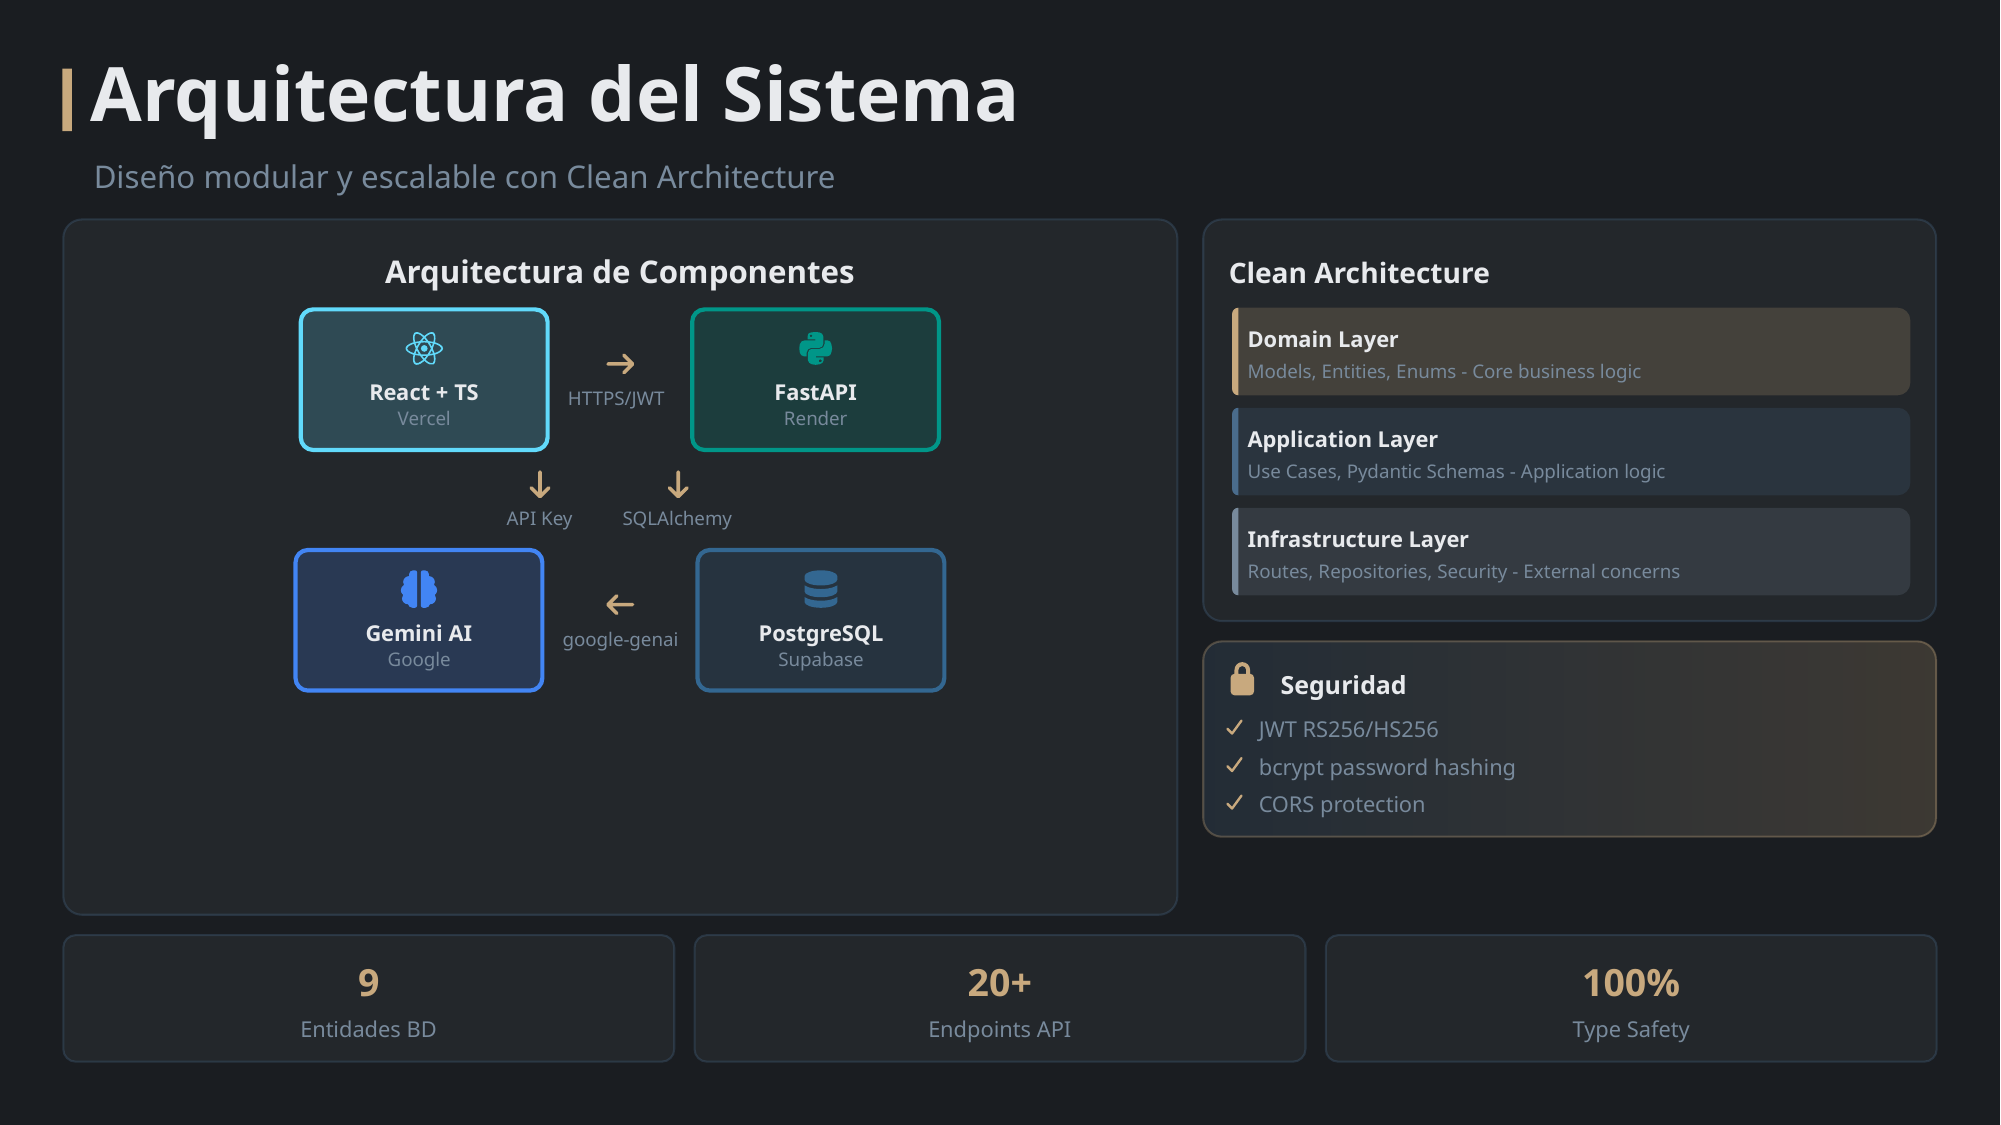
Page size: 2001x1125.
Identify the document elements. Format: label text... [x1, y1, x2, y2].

text_box google-genai [562, 624, 687, 650]
text_box [1230, 662, 1255, 696]
text_box [1203, 219, 1937, 622]
text_box [697, 549, 945, 691]
text_box [692, 309, 940, 451]
text_box [1232, 307, 1239, 396]
text_box [668, 470, 689, 498]
text_box [300, 309, 548, 451]
text_box Gemini AI [310, 614, 528, 646]
text_box Routes, Repositories, Security - External concerns [1247, 557, 1908, 583]
text_box [1203, 641, 1937, 837]
text_box [63, 219, 1178, 915]
text_box Google [311, 645, 527, 671]
text_box Arquitectura del Sistema [90, 62, 1032, 138]
text_box [804, 570, 838, 586]
text_box [1325, 935, 1937, 1062]
text_box [63, 935, 675, 1062]
text_box Arquitectura de Componentes [81, 245, 1160, 290]
text_box [420, 570, 438, 608]
text_box CORS protection [1258, 785, 1439, 818]
text_box JWT RS256/HS256 [1258, 710, 1462, 743]
text_box [405, 332, 444, 365]
text_box [62, 68, 72, 132]
text_box Entidades BD [77, 1010, 661, 1043]
text_box Application Layer [1247, 420, 1909, 452]
text_box HTTPS/JWT [567, 384, 682, 410]
text_box [1239, 407, 1911, 496]
text_box [1232, 407, 1239, 496]
text_box 100% [1335, 954, 1927, 1005]
text_box Endpoints API [708, 1010, 1292, 1043]
text_box React + TS [315, 373, 533, 405]
text_box [694, 935, 1306, 1062]
text_box Render [707, 404, 924, 430]
text_box [1226, 719, 1243, 735]
text_box Seguridad [1280, 660, 1411, 699]
text_box [606, 353, 634, 374]
text_box Supabase [713, 645, 929, 671]
text_box Use Cases, Pydantic Schemas - Application logic [1247, 457, 1908, 483]
text_box [1239, 307, 1911, 396]
text_box [295, 549, 543, 691]
text_box Clean Architecture [1228, 245, 1925, 290]
text_box [804, 585, 838, 598]
text_box [804, 597, 838, 608]
text_box [1239, 507, 1911, 596]
text_box SQLAlchemy [622, 504, 743, 530]
text_box API Key [506, 504, 582, 530]
text_box Models, Entities, Enums - Core business logic [1247, 357, 1908, 383]
text_box [529, 470, 551, 498]
text_box [400, 570, 418, 608]
text_box Vercel [316, 404, 533, 430]
text_box [606, 594, 635, 615]
text_box PostgreSQL [712, 614, 930, 646]
text_box [1226, 757, 1243, 773]
text_box 9 [73, 954, 665, 1005]
text_box Type Safety [1339, 1010, 1923, 1043]
text_box bcrypt password hashing [1258, 748, 1522, 780]
text_box FastAPI [707, 373, 925, 405]
text_box [799, 332, 833, 365]
text_box Infrastructure Layer [1247, 520, 1909, 552]
text_box Domain Layer [1247, 320, 1909, 352]
text_box Diseño modular y escalable con Clean Architecture [93, 149, 1954, 194]
text_box 20+ [704, 954, 1296, 1005]
text_box [1226, 794, 1243, 810]
text_box [1232, 507, 1239, 596]
